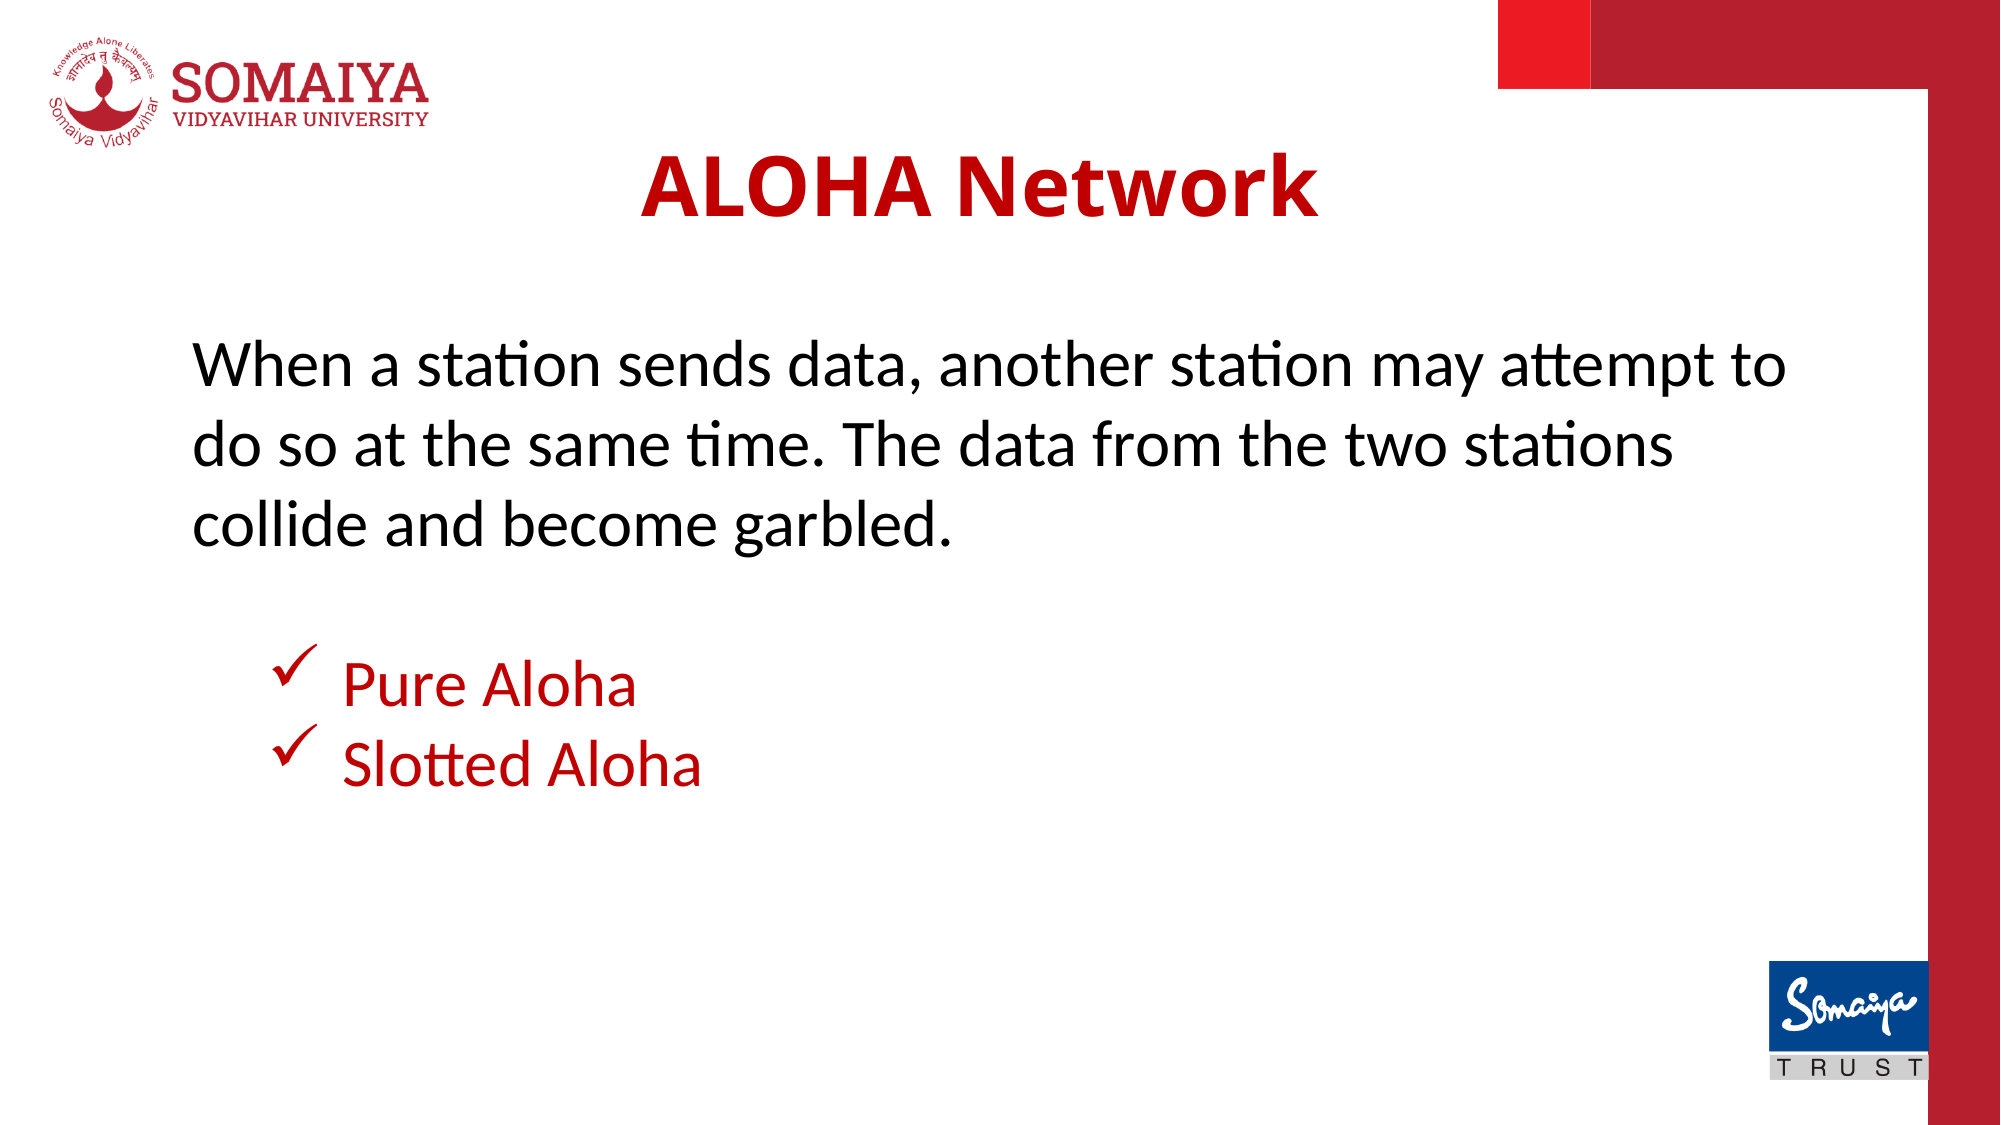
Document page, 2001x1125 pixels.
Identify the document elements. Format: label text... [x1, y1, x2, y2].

picture [14, 28, 463, 175]
text_box When a station sends data, another station may attempt to do so at the same time. The data from the two stations collide and become garbled. Pure Aloha Slotted Aloha [177, 312, 1823, 807]
picture [1498, 0, 2000, 1125]
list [1769, 961, 1929, 1080]
title ALOHA Network [523, 101, 1438, 278]
